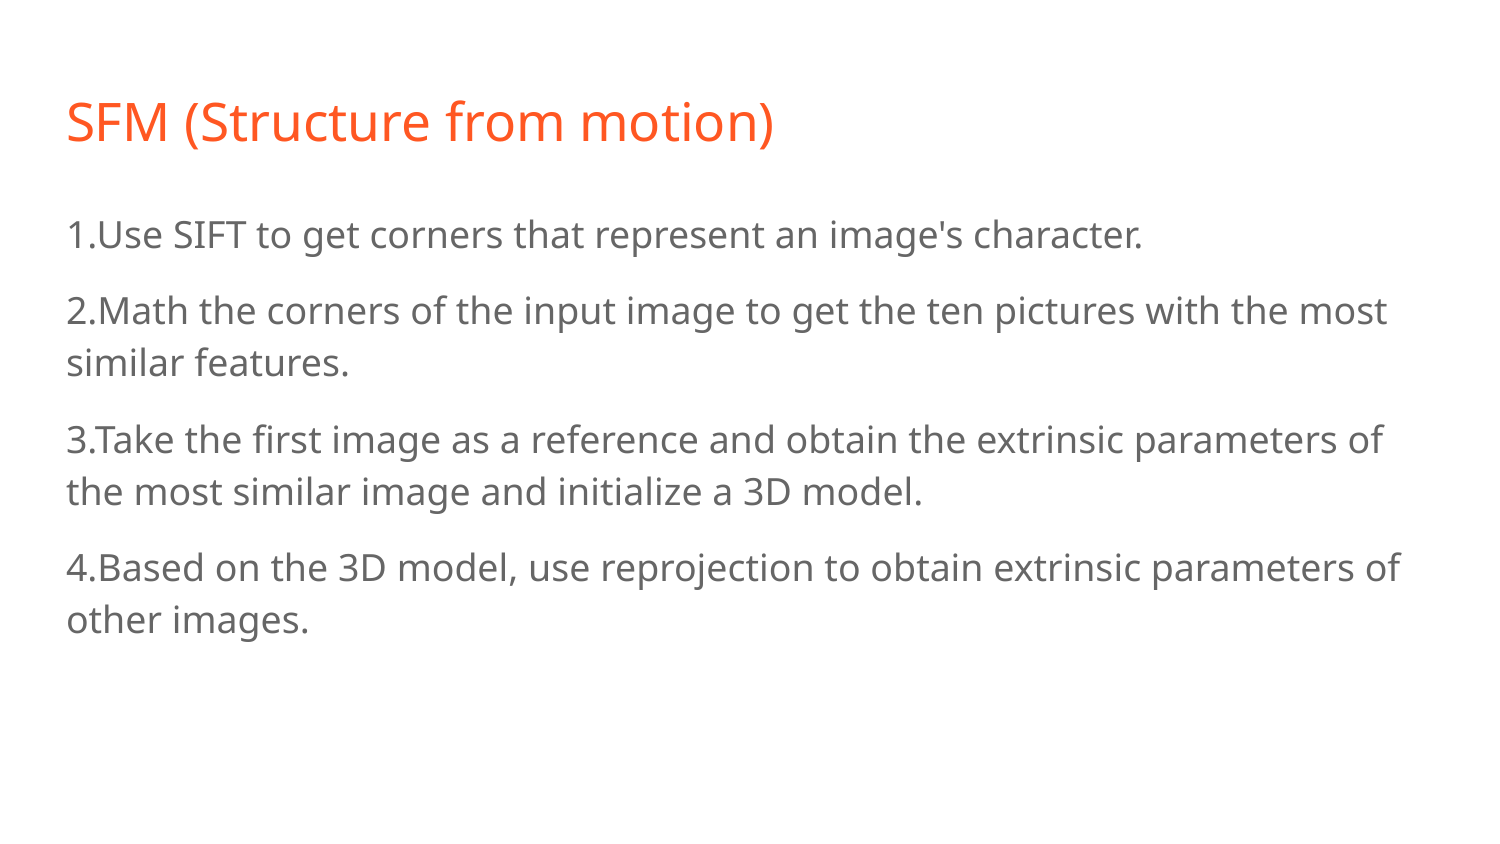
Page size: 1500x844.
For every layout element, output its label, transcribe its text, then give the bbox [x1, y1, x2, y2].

list 1.Use SIFT to get corners that represent an image's character. 2.Math the corners of the input image to get the ten pictures with the most similar features. 3.Take the first image as a reference and obtain the extrinsic parameters of the most similar image and initialize a 3D model. 4.Based on the 3D model, use reprojection to obtain extrinsic parameters of other images. [51, 189, 1449, 750]
title SFM (Structure from motion) [51, 72, 1449, 167]
